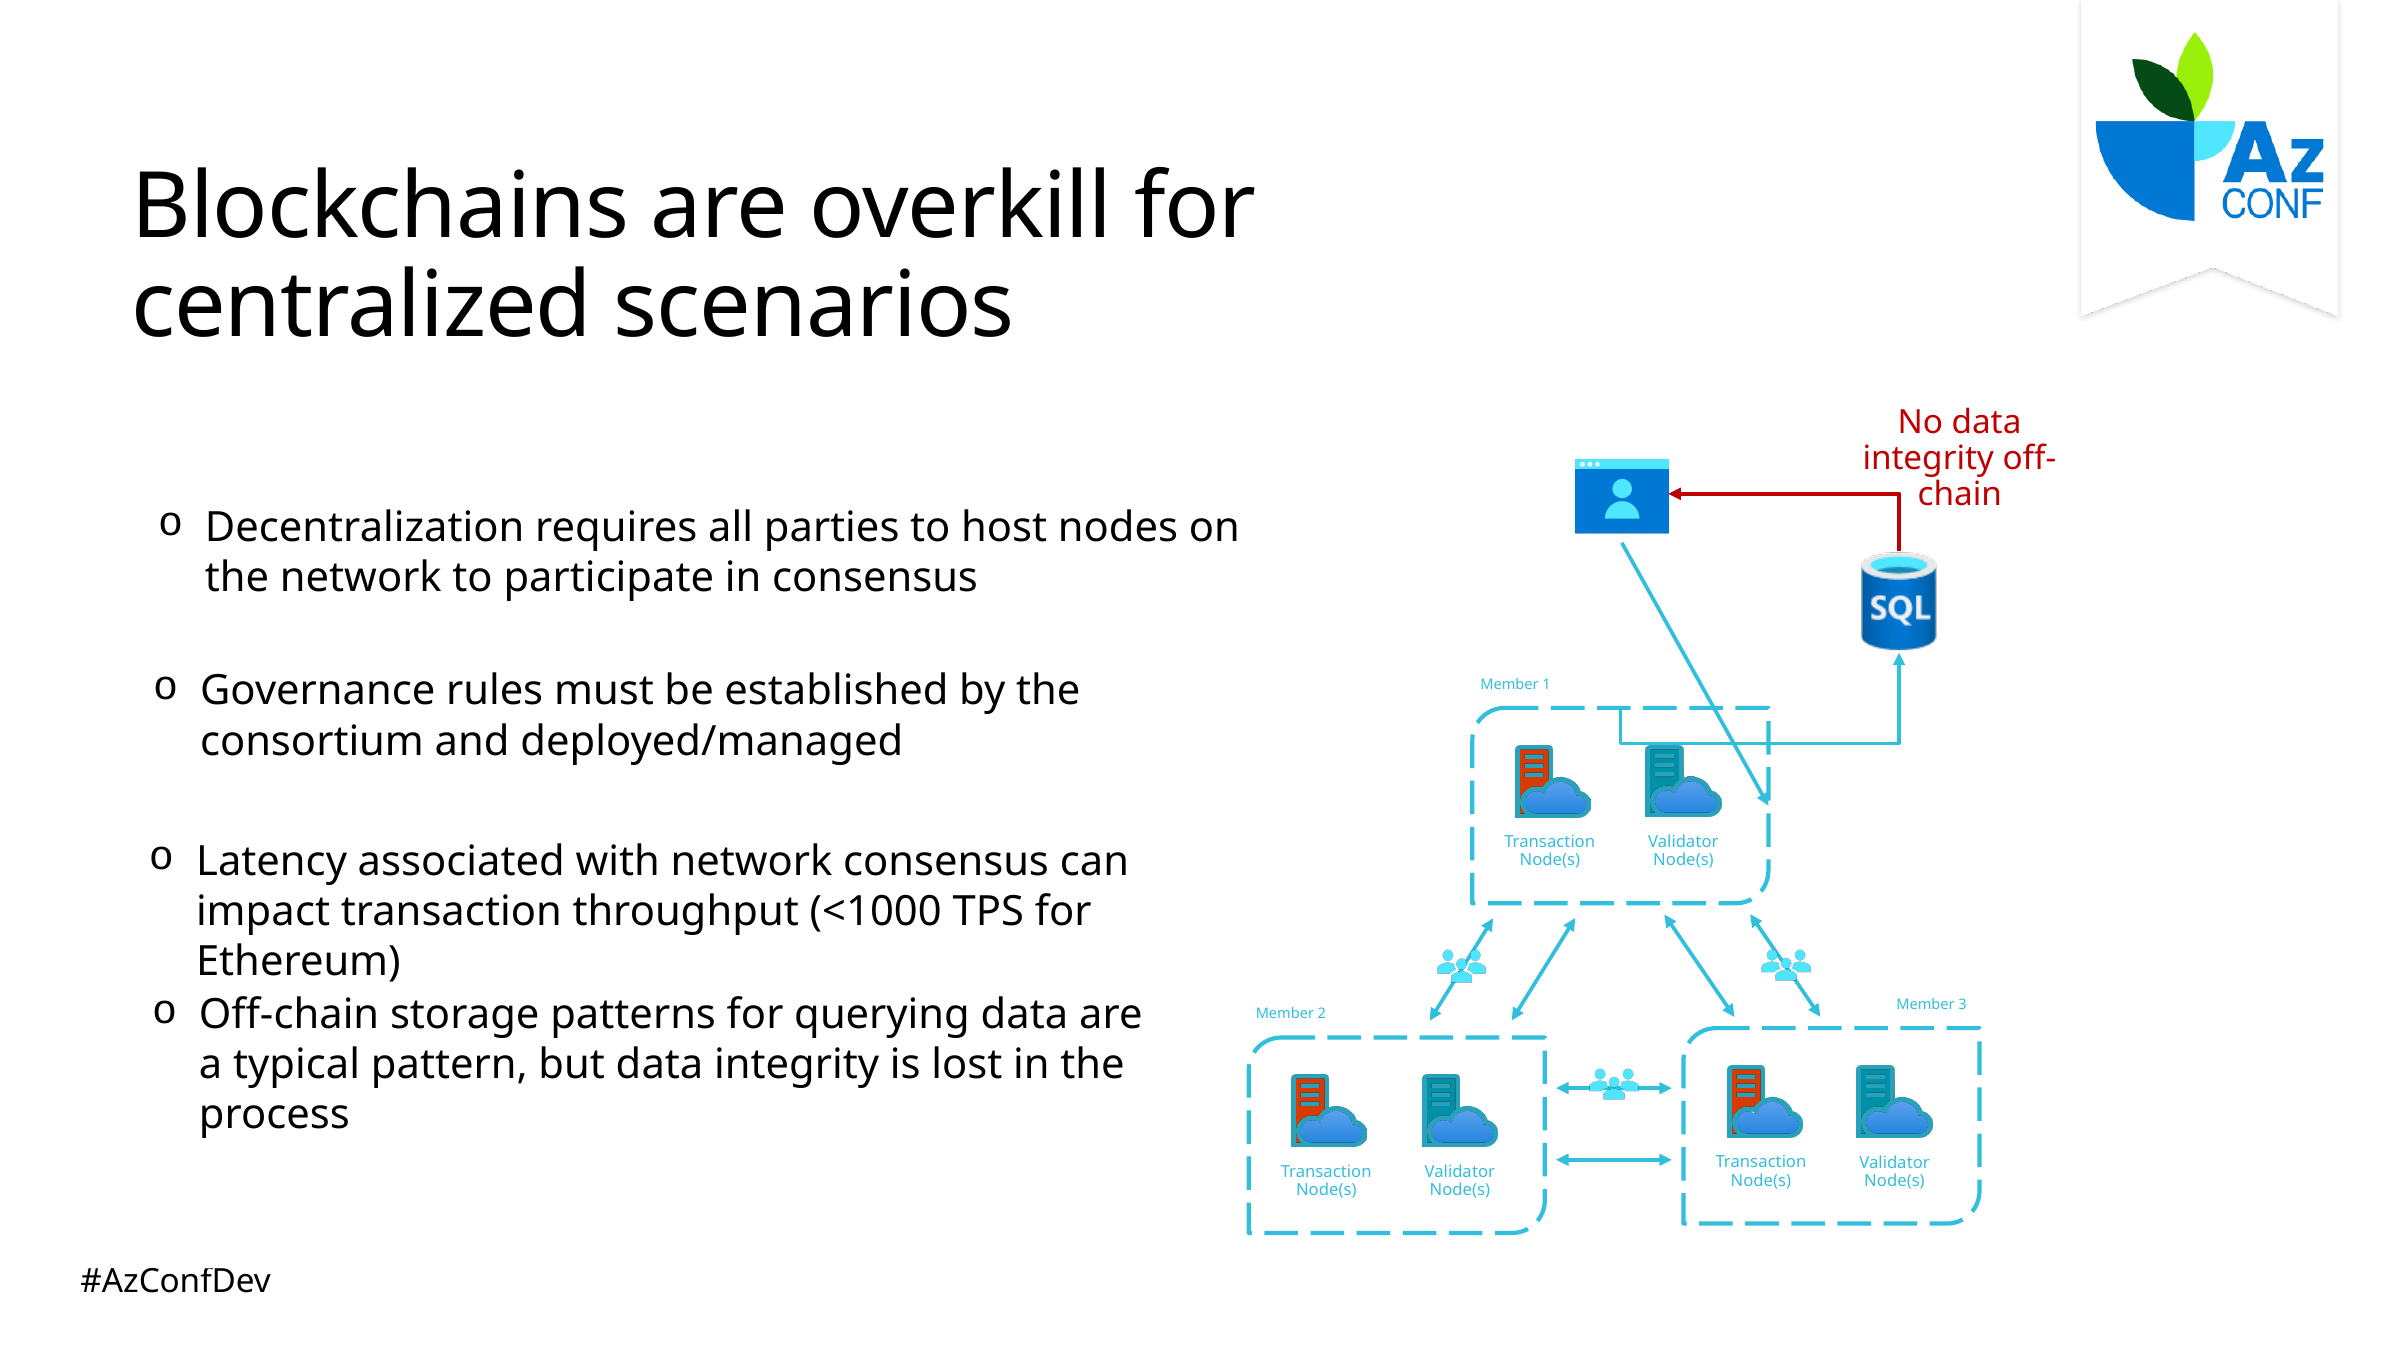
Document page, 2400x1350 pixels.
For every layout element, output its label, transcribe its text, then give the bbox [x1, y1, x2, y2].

text_box Decentralization requires all parties to host nodes on the network to participate in consensus [68, 492, 1272, 607]
text_box Governance rules must be established by the consortium and deployed/managed [63, 655, 1272, 771]
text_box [1768, 652, 1900, 806]
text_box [1241, 996, 1546, 1234]
text_box Off-chain storage patterns for querying data are a typical pattern, but data integrity is lost in the process [62, 979, 1171, 1145]
picture [1847, 550, 1951, 654]
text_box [1664, 914, 1735, 1018]
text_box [1683, 987, 1982, 1224]
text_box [1555, 1056, 1672, 1113]
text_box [1668, 493, 1900, 551]
title Blockchains are overkill for centralized scenarios [131, 0, 1635, 356]
text_box No data integrity off-chain [1805, 381, 2114, 537]
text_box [1466, 667, 1769, 904]
picture [1574, 448, 1669, 543]
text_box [1511, 917, 1576, 1021]
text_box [1750, 914, 1821, 1017]
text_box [1429, 918, 1494, 1021]
text_box Latency associated with network consensus can impact transaction throughput (<1000 TPS for Ethereum) [59, 826, 1272, 991]
text_box Bespoke development with immature tooling makes development and management challenging [59, 1119, 1167, 1285]
picture [2073, 0, 2346, 326]
